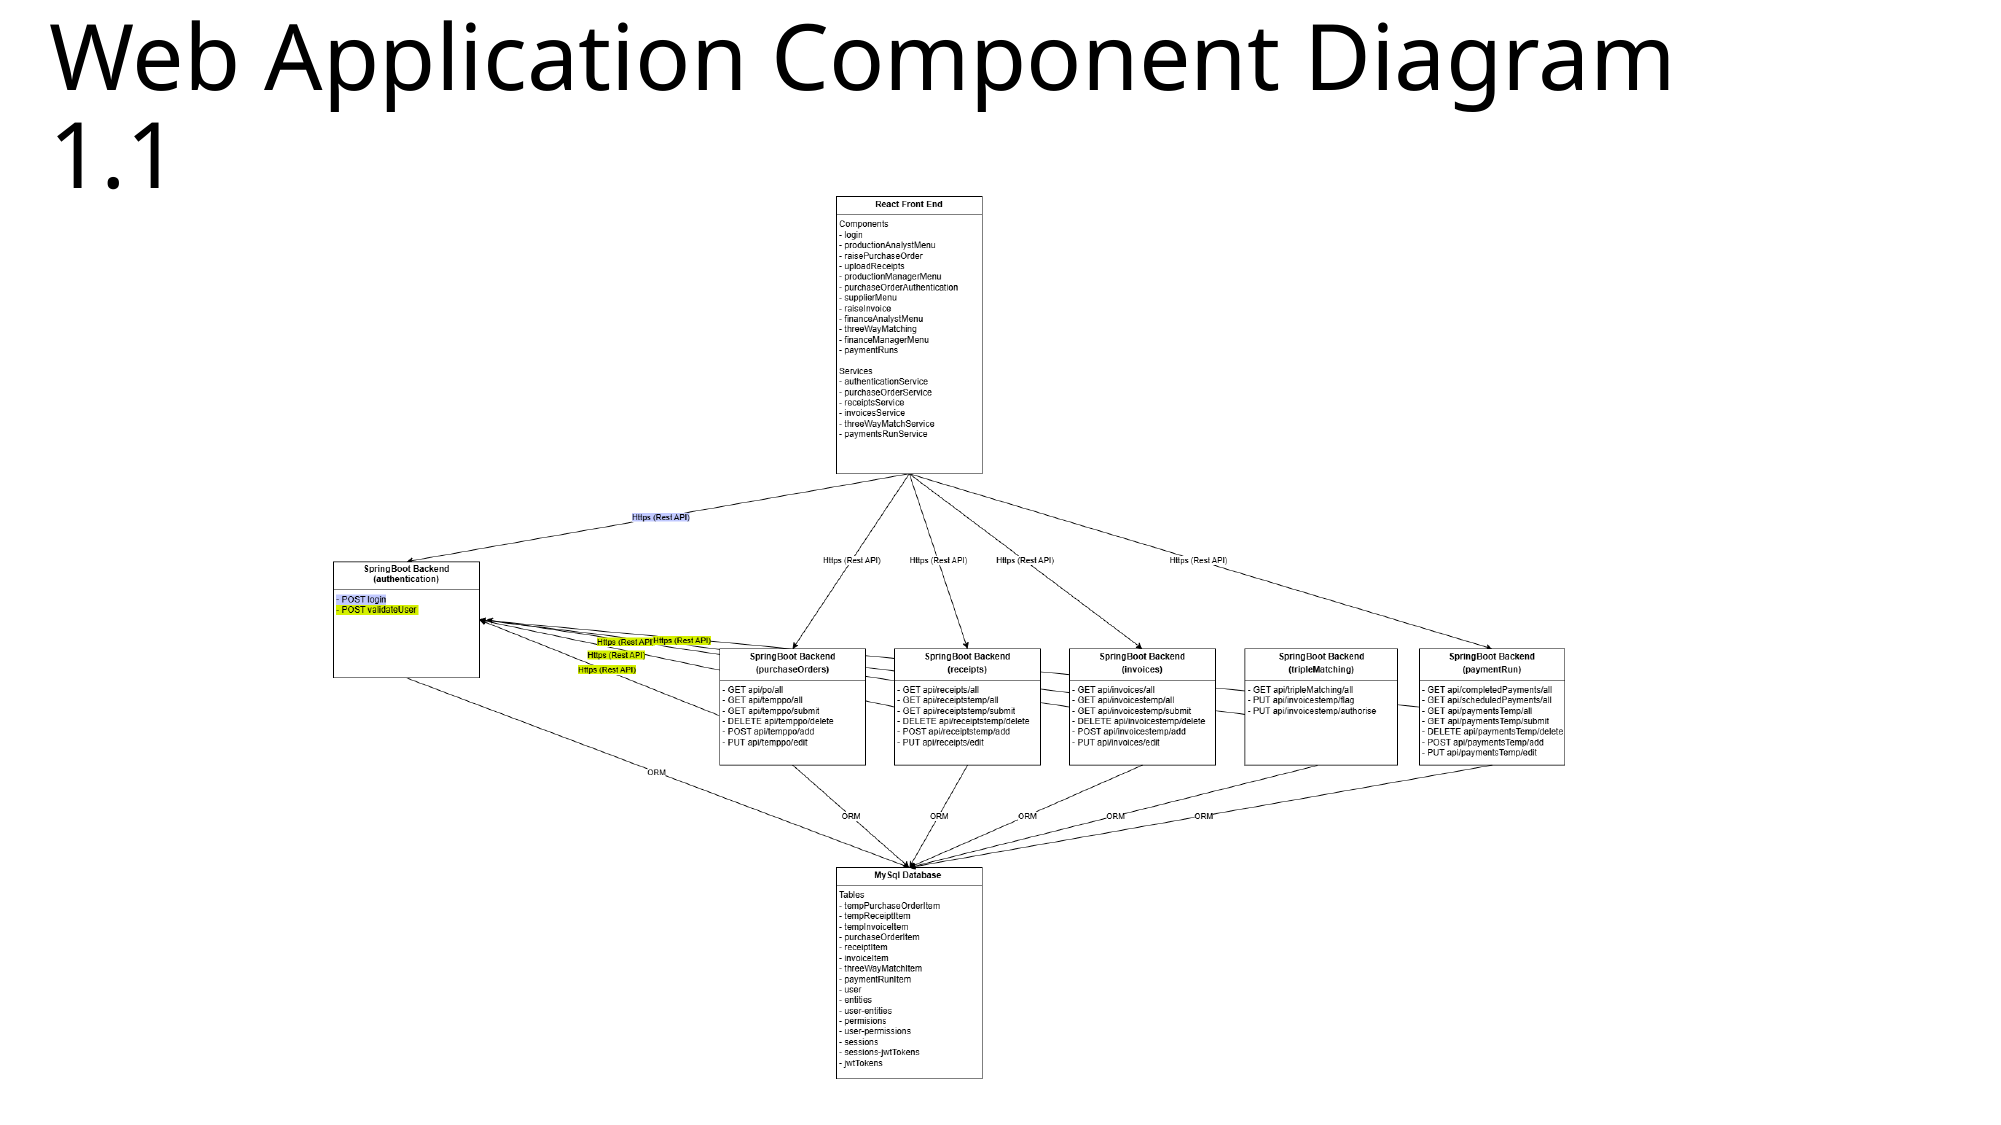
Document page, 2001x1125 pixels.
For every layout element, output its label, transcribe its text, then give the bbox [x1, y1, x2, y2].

picture [332, 196, 1566, 1080]
title Web Application Component Diagram 1.1 [34, 22, 1760, 197]
